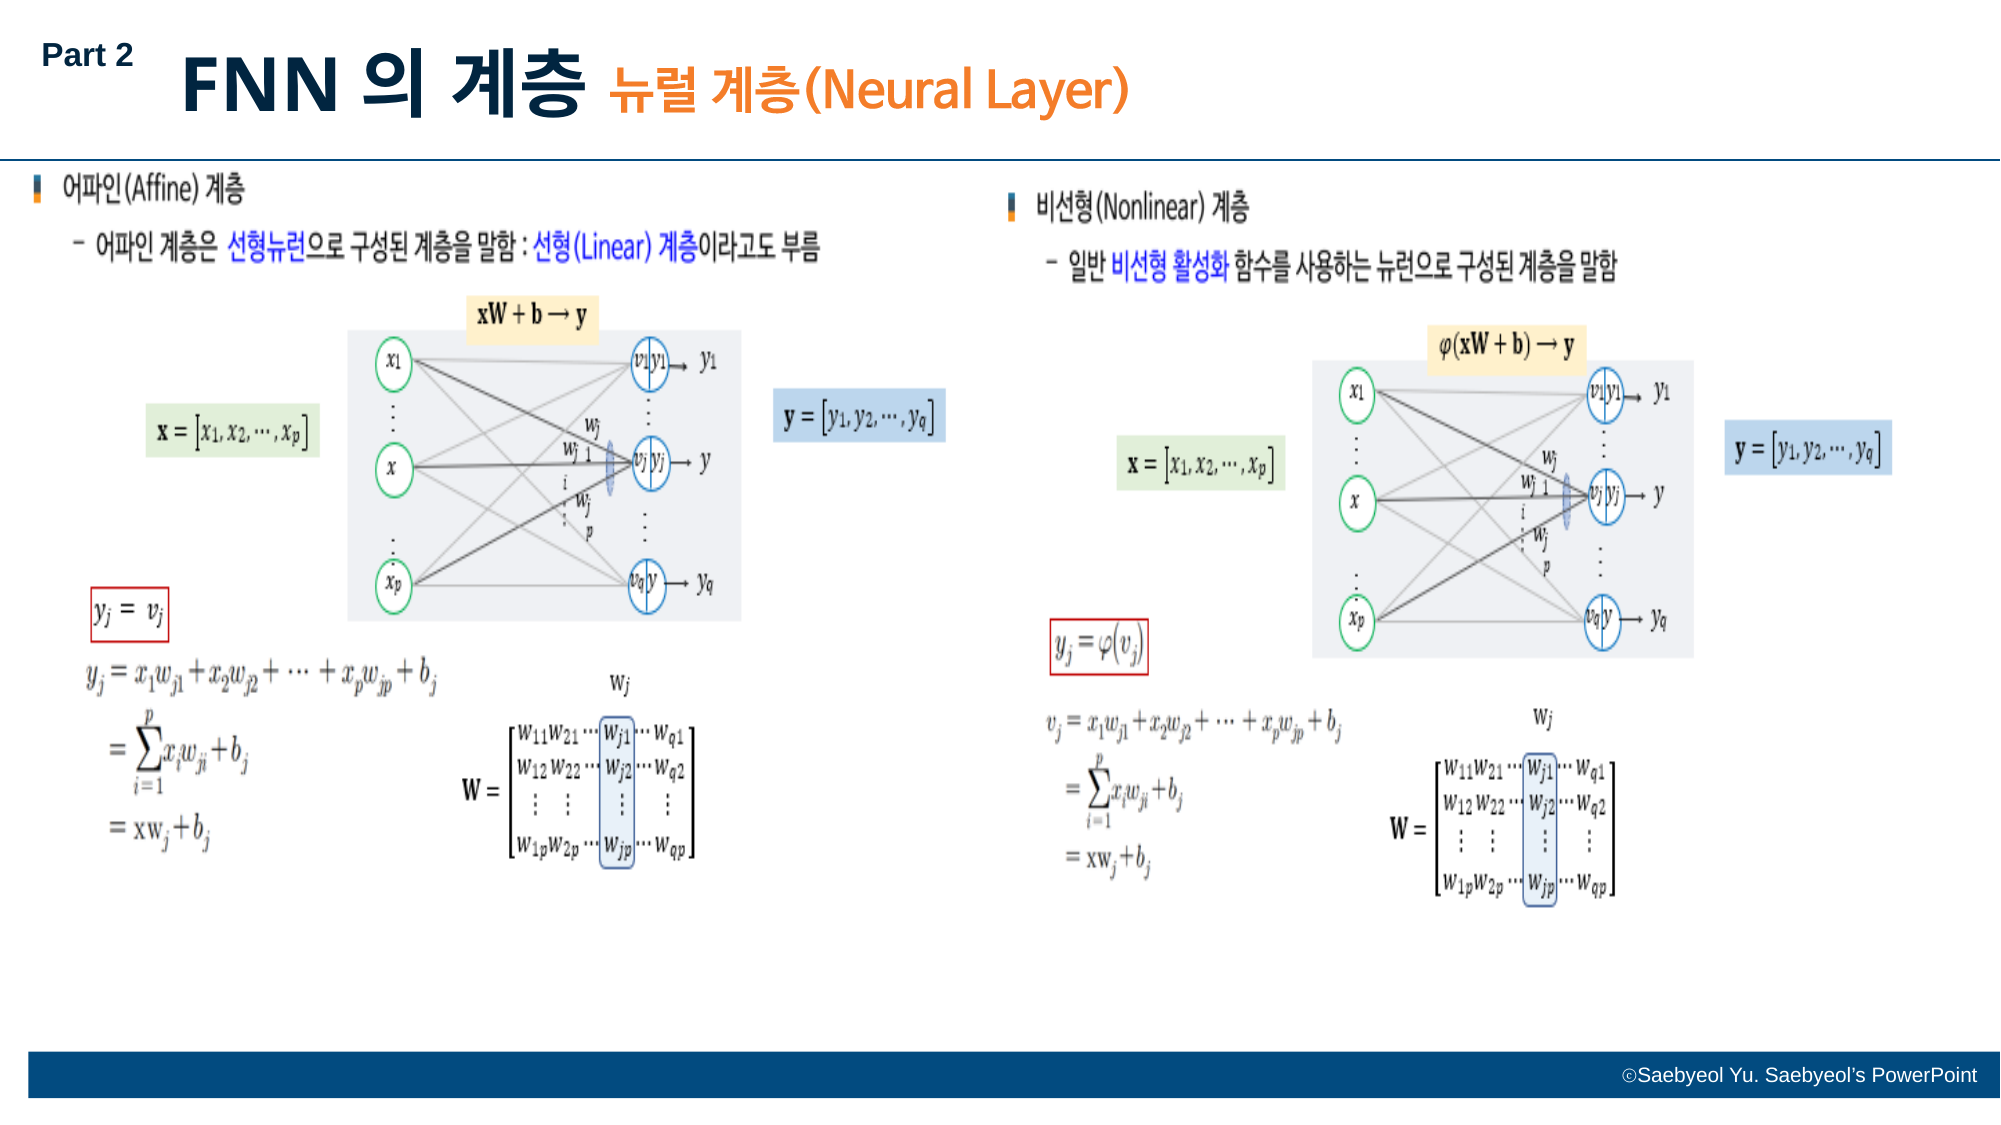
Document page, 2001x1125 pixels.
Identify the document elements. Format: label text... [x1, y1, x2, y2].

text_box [609, 63, 1158, 121]
picture [23, 169, 964, 887]
picture [999, 178, 1903, 921]
text_box Part 2 [26, 26, 165, 81]
text_box FNN의 계층 [165, 28, 1485, 134]
